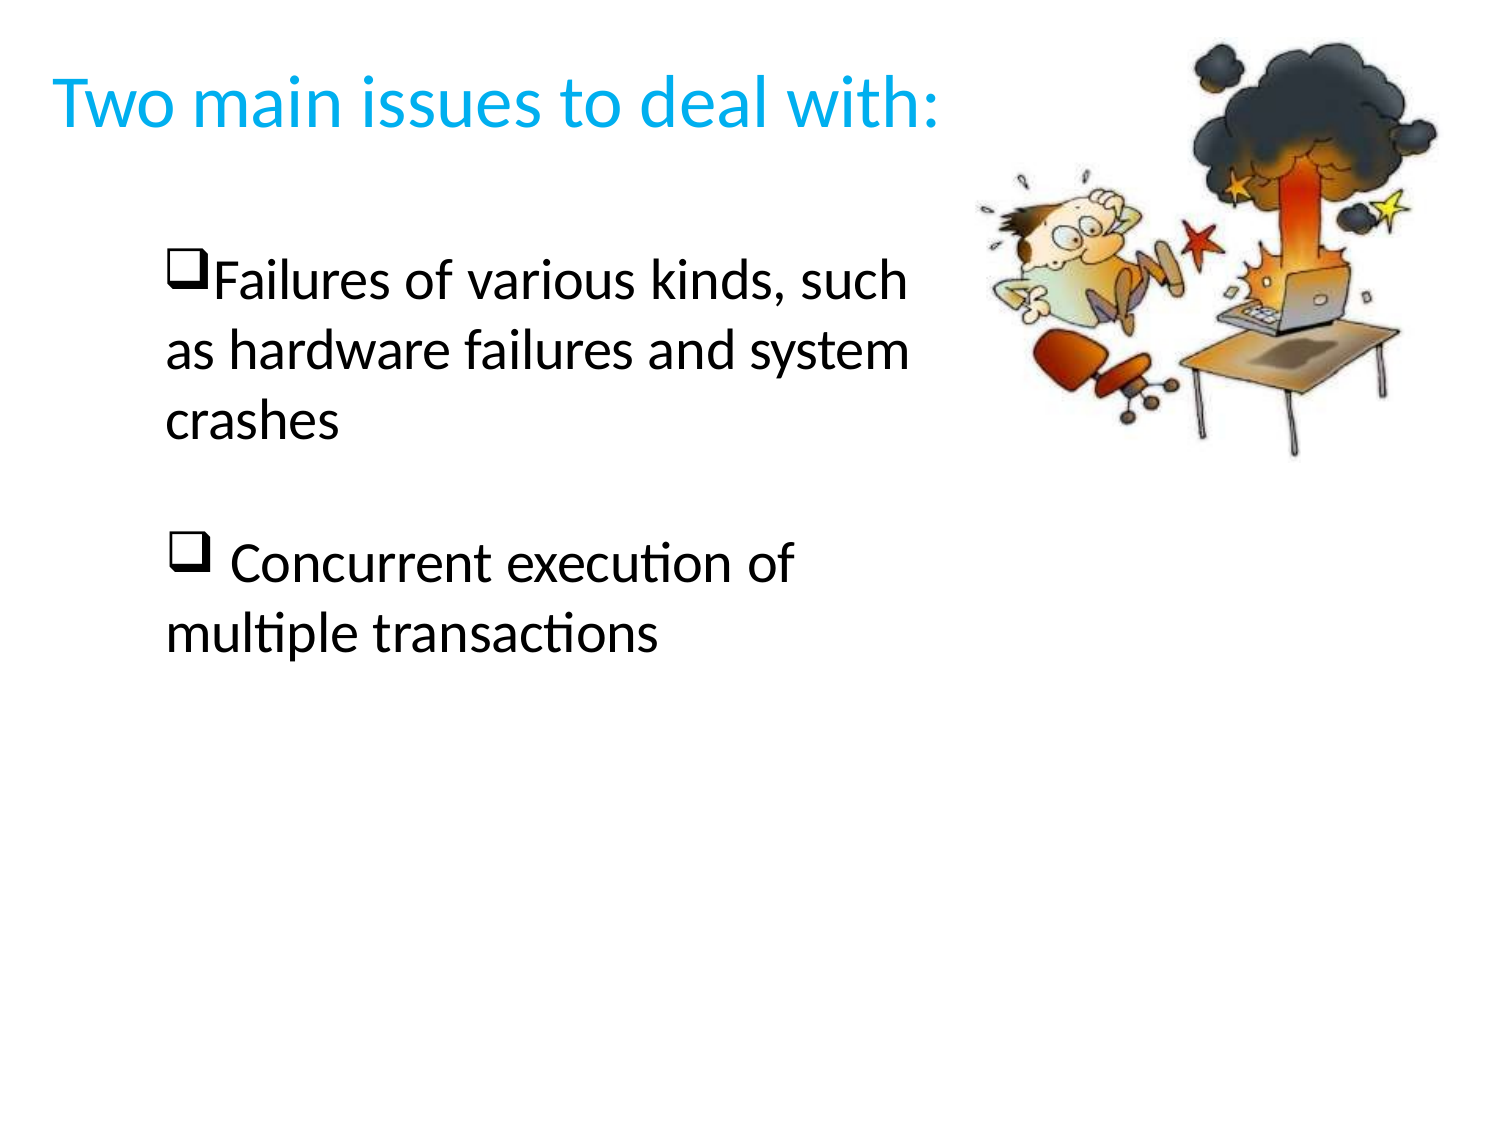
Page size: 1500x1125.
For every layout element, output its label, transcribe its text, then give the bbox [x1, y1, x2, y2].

text_box [974, 37, 1444, 463]
title Two main issues to deal with: [50, 50, 949, 241]
text_box Failures of various kinds, such as hardware failures and system crashes Concurrent execution of multiple transactions [162, 239, 924, 664]
